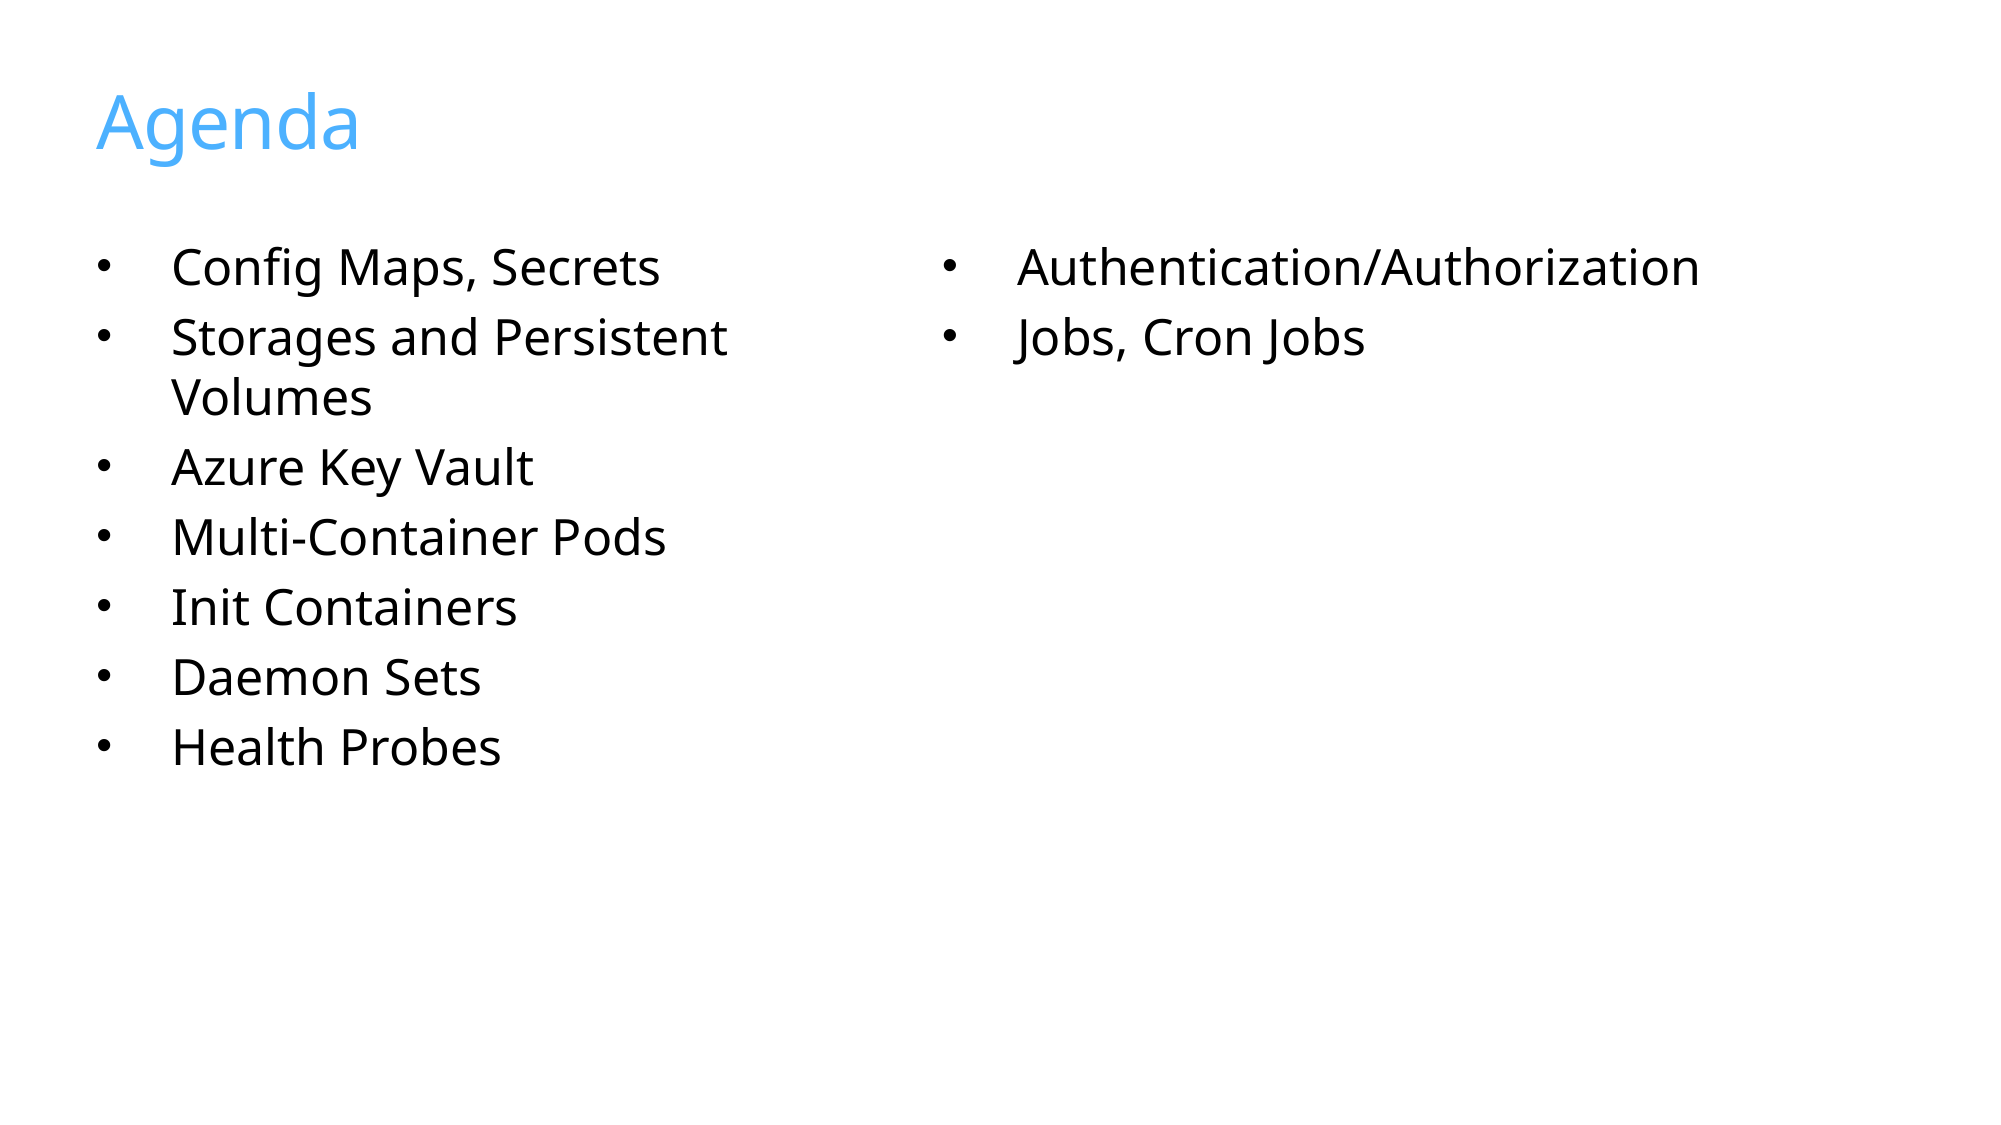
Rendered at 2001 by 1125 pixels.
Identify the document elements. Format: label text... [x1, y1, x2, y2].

title Agenda [96, 75, 1904, 166]
text_box Authentication/Authorization Jobs, Cron Jobs [942, 235, 1789, 447]
list Config Maps, Secrets Storages and Persistent Volumes Azure Key Vault Multi-Container Pods Init Containers Daemon Sets Health Probes [96, 235, 943, 817]
